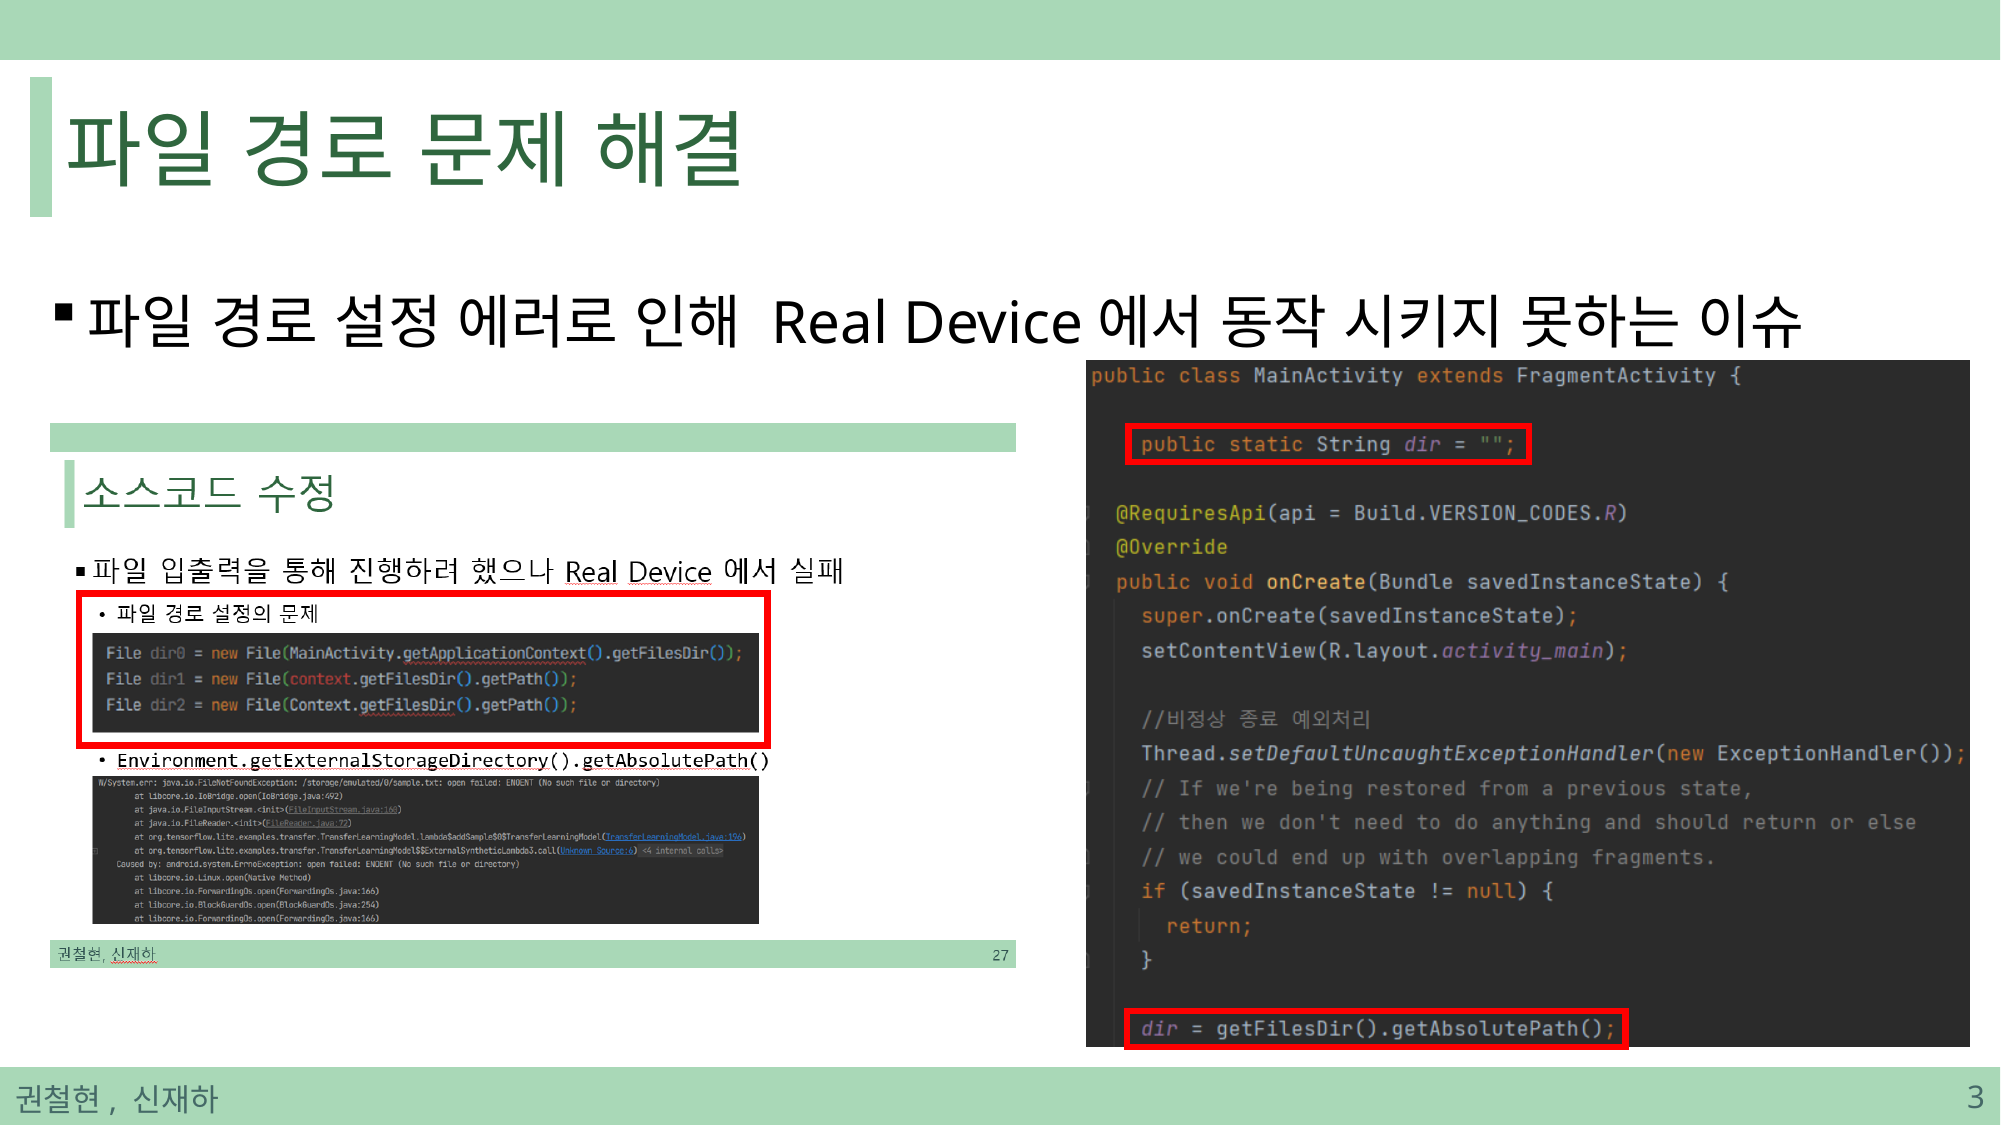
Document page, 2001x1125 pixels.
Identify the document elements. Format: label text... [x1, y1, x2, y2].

slide_number 3 [1550, 1069, 2000, 1125]
picture [50, 423, 1016, 968]
picture [1086, 360, 1970, 1047]
list 파일 경로 설정 에러로 인해 Real Device에서 동작 시키지 못하는 이슈 [35, 242, 1970, 381]
slide_number 권철현, 신재하 [0, 1069, 450, 1125]
title 파일 경로 문제 해결 [50, 78, 1970, 217]
